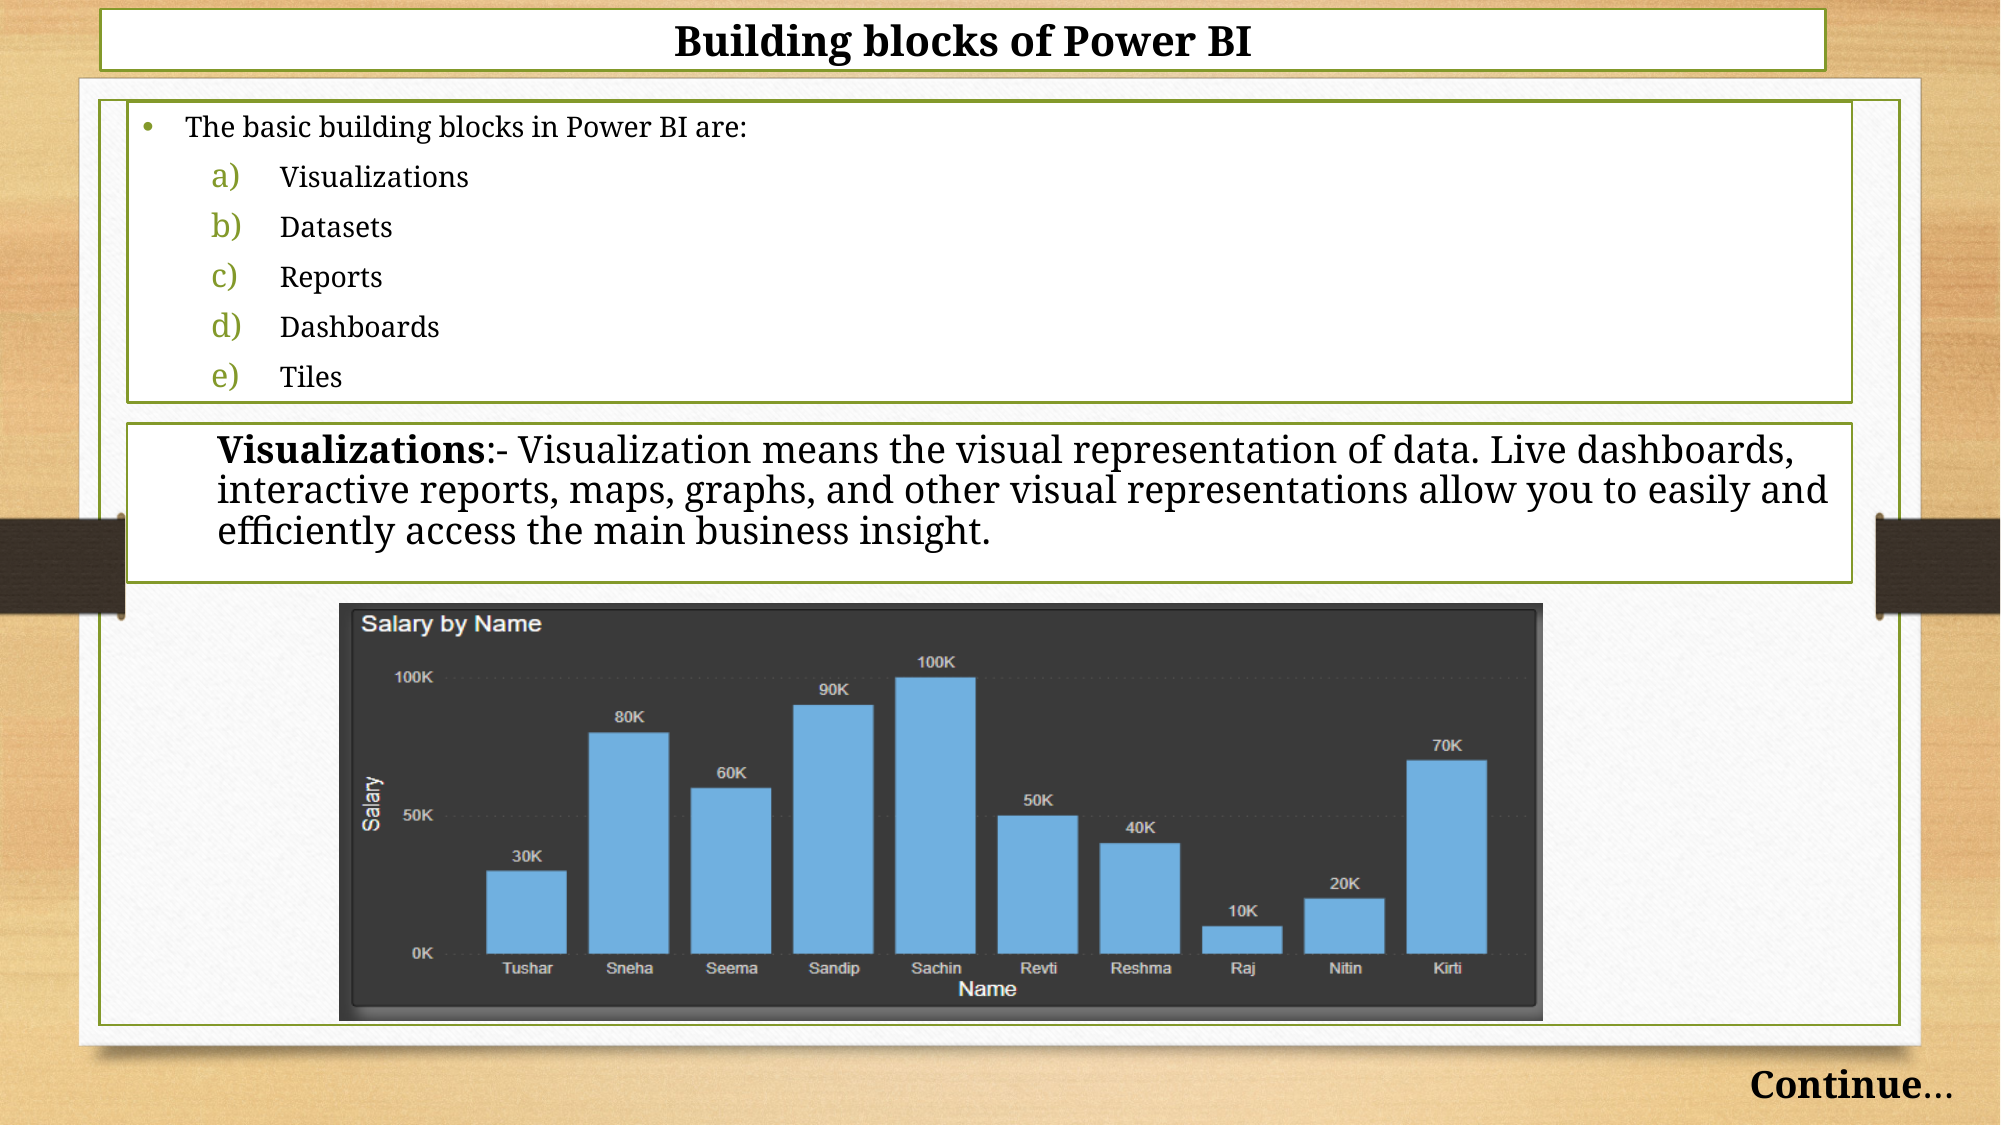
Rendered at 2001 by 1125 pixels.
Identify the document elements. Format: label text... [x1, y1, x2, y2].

title Building blocks of Power BI [99, 8, 1827, 72]
text_box Continue… [1734, 1053, 1970, 1114]
text_box Visualizations:- Visualization means the visual representation of data. Live dashboards, interactive reports, maps, graphs, and other visual representations allow you to easily and efficiently access the main business insight. [126, 422, 1853, 584]
picture [0, 0, 2001, 1125]
list The basic building blocks in Power BI are: Visualizations Datasets Reports Dashboards Tiles [126, 100, 1853, 404]
